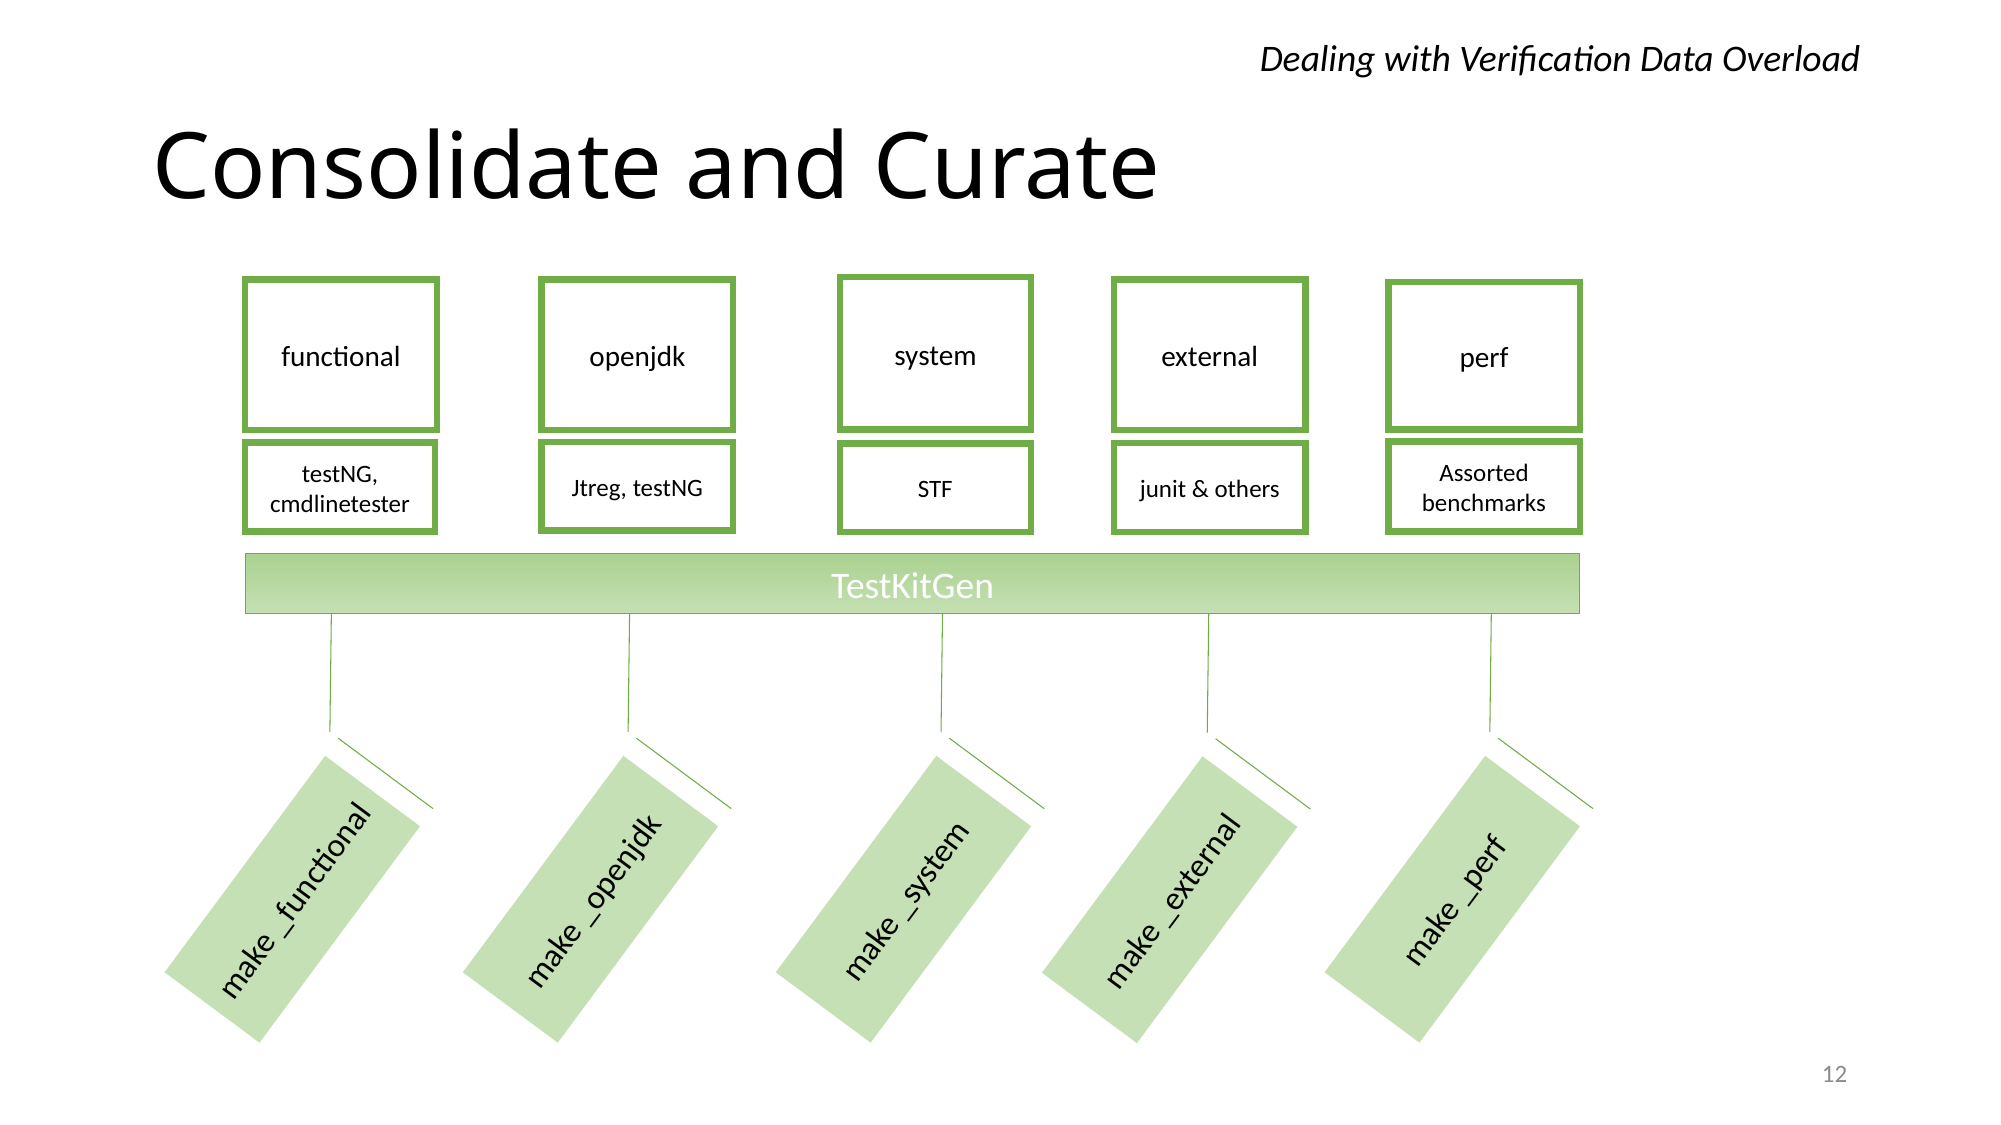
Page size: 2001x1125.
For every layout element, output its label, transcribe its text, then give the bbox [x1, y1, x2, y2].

list Dealing with Verification Data Overload [601, 22, 1876, 97]
text_box make _functional [164, 755, 421, 1043]
title Consolidate and Curate [137, 59, 1863, 278]
slide_number 12 [1412, 1042, 1863, 1103]
text_box make _openjdk [462, 755, 719, 1043]
text_box make _openjdk [627, 614, 631, 733]
text_box make _system [775, 755, 1032, 1043]
text_box make _system [940, 614, 944, 733]
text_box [245, 277, 1580, 614]
text_box make _external [1206, 614, 1210, 733]
text_box make _external [1041, 756, 1298, 1044]
text_box make _perf [1324, 755, 1580, 1043]
